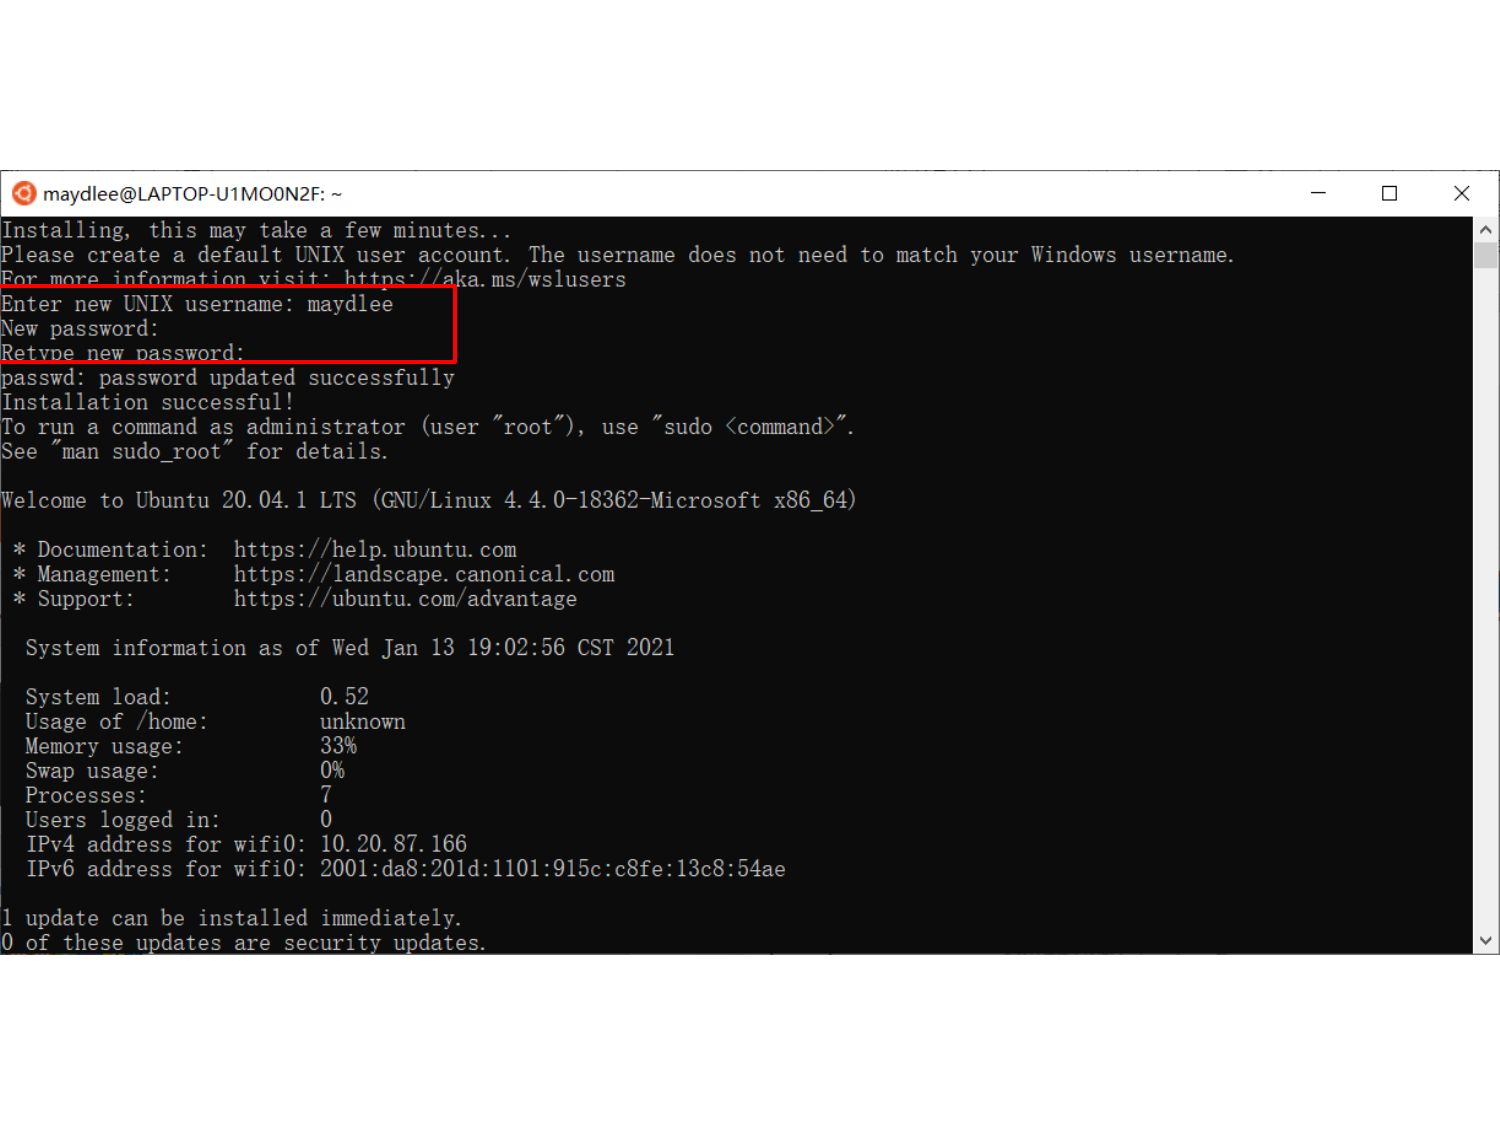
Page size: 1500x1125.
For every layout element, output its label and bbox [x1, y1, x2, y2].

picture [0, 170, 1500, 955]
